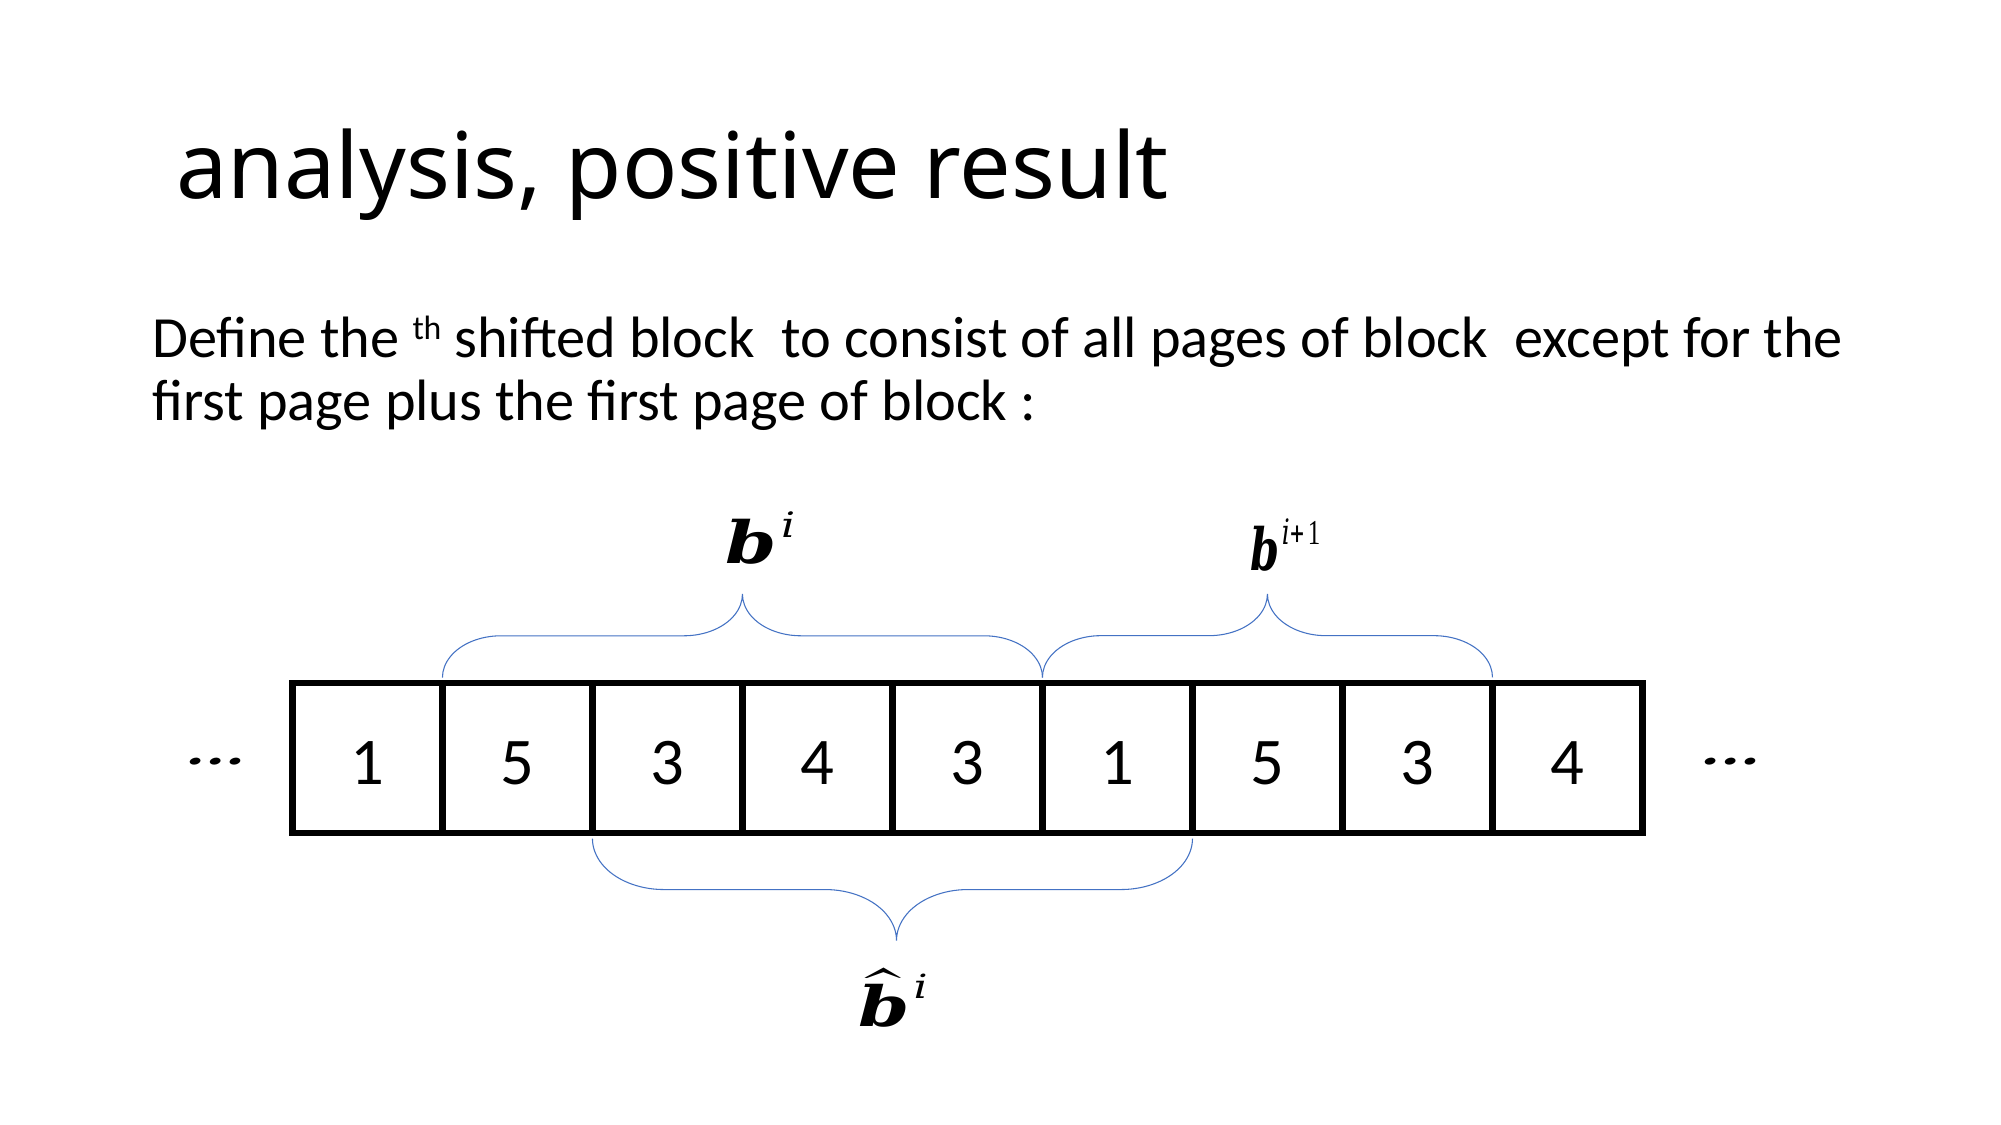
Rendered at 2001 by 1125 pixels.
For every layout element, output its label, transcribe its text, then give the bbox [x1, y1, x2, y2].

text_box [1041, 593, 1494, 678]
text_box 4 [741, 682, 893, 834]
text_box 4 [1491, 682, 1643, 834]
text_box 5 [1191, 682, 1341, 834]
text_box [441, 593, 1042, 678]
text_box 1 [291, 682, 443, 834]
text_box [591, 838, 1194, 941]
text_box 5 [443, 682, 591, 834]
text_box 3 [591, 682, 741, 834]
text_box 3 [1341, 682, 1491, 834]
text_box 1 [1041, 682, 1191, 834]
text_box 3 [893, 682, 1041, 834]
